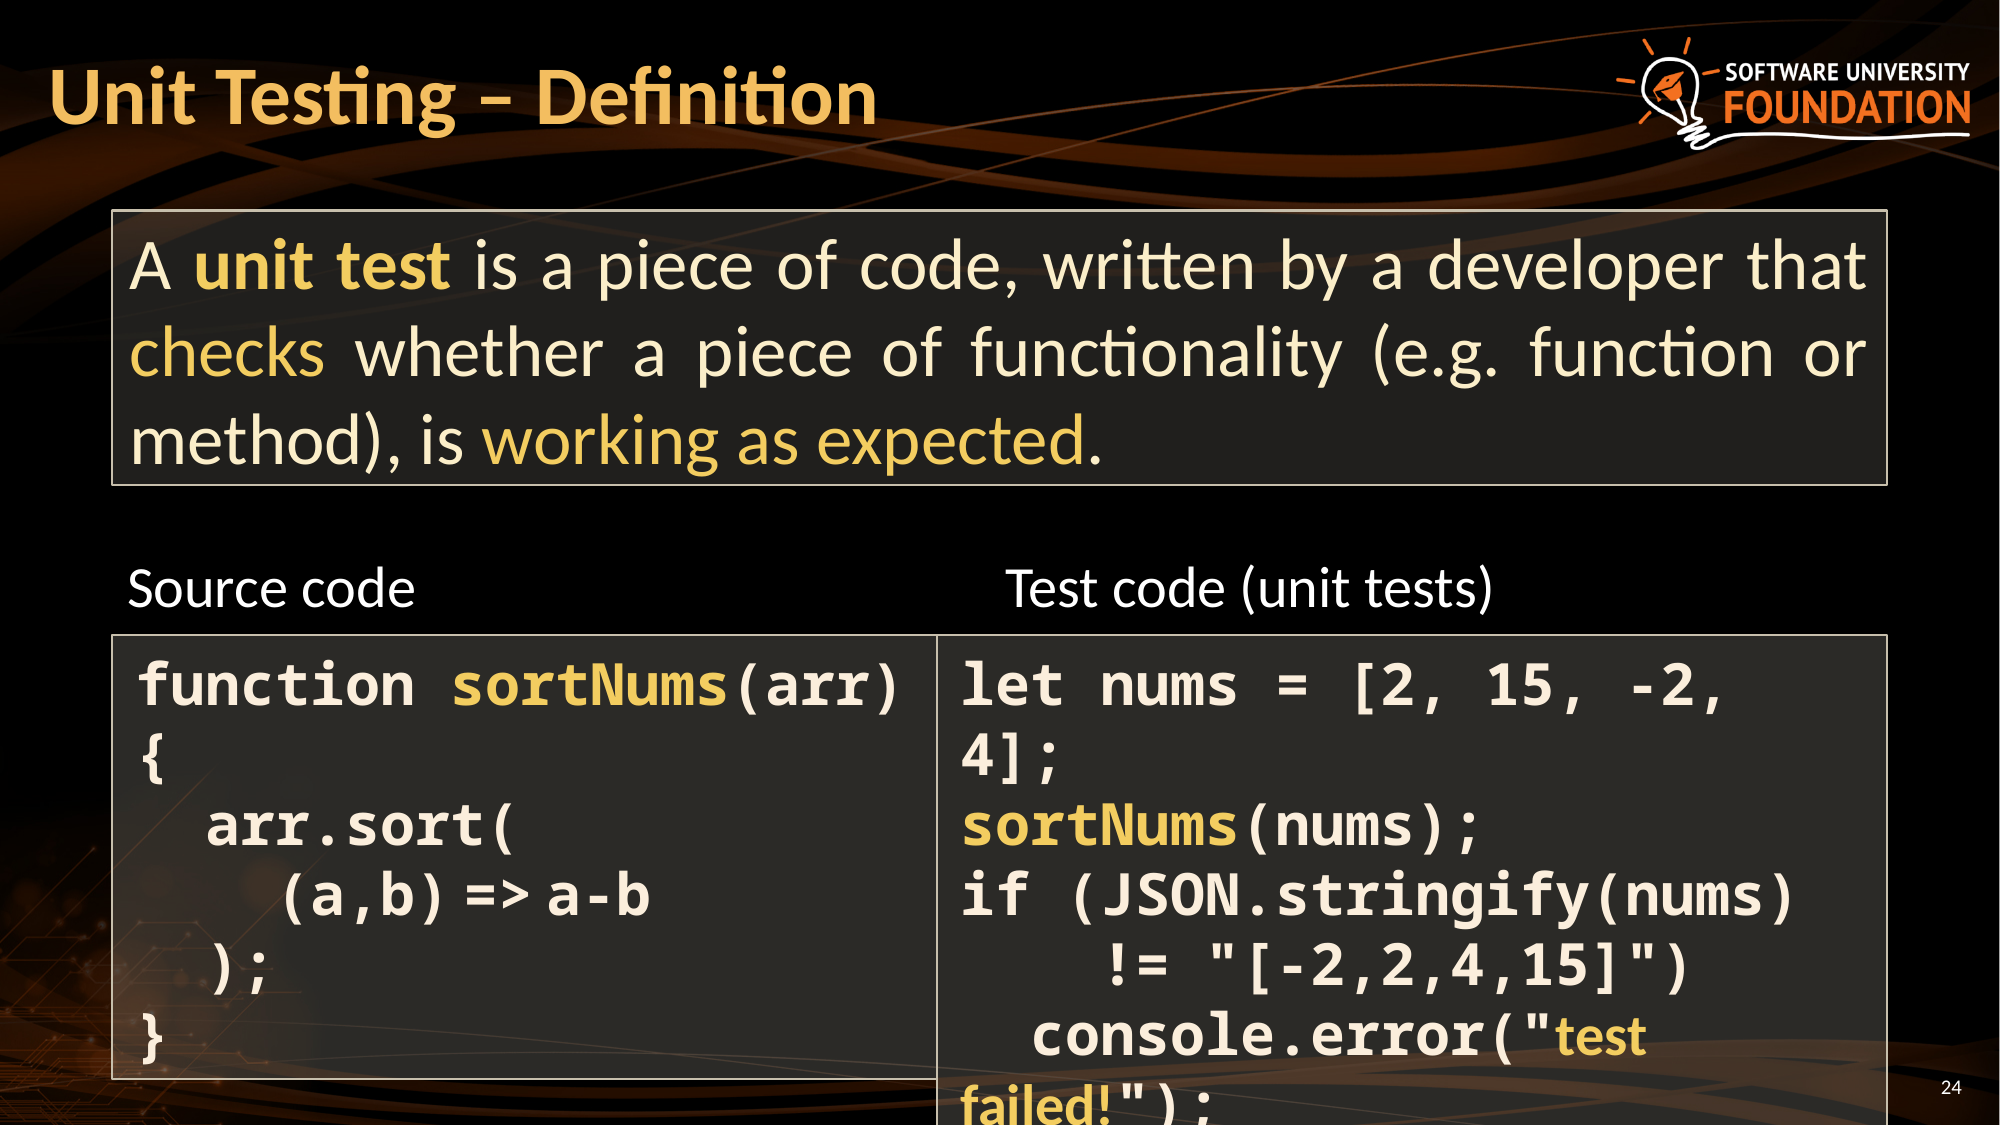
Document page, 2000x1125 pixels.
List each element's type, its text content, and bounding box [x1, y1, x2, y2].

text_box Test code (unit tests) [990, 541, 1510, 627]
text_box A unit test is a piece of code, written by a developer that checks whether a piece of functionality (e.g. function or method), is working as expected. [111, 210, 1888, 485]
text_box Source code [112, 541, 432, 627]
text_box function sortNums(arr) { arr.sort( (a,b) => a-b ); } [111, 635, 937, 1079]
text_box let nums = [2, 15, -2, 4]; sortNums(nums); if (JSON.stringify(nums) != "[-2,2,4,15]") console.error("test failed!"); [937, 635, 1888, 1125]
title Unit Testing – Definition [30, 6, 1602, 189]
slide_number 24 [1897, 1070, 1968, 1103]
picture [0, 0, 2000, 1125]
